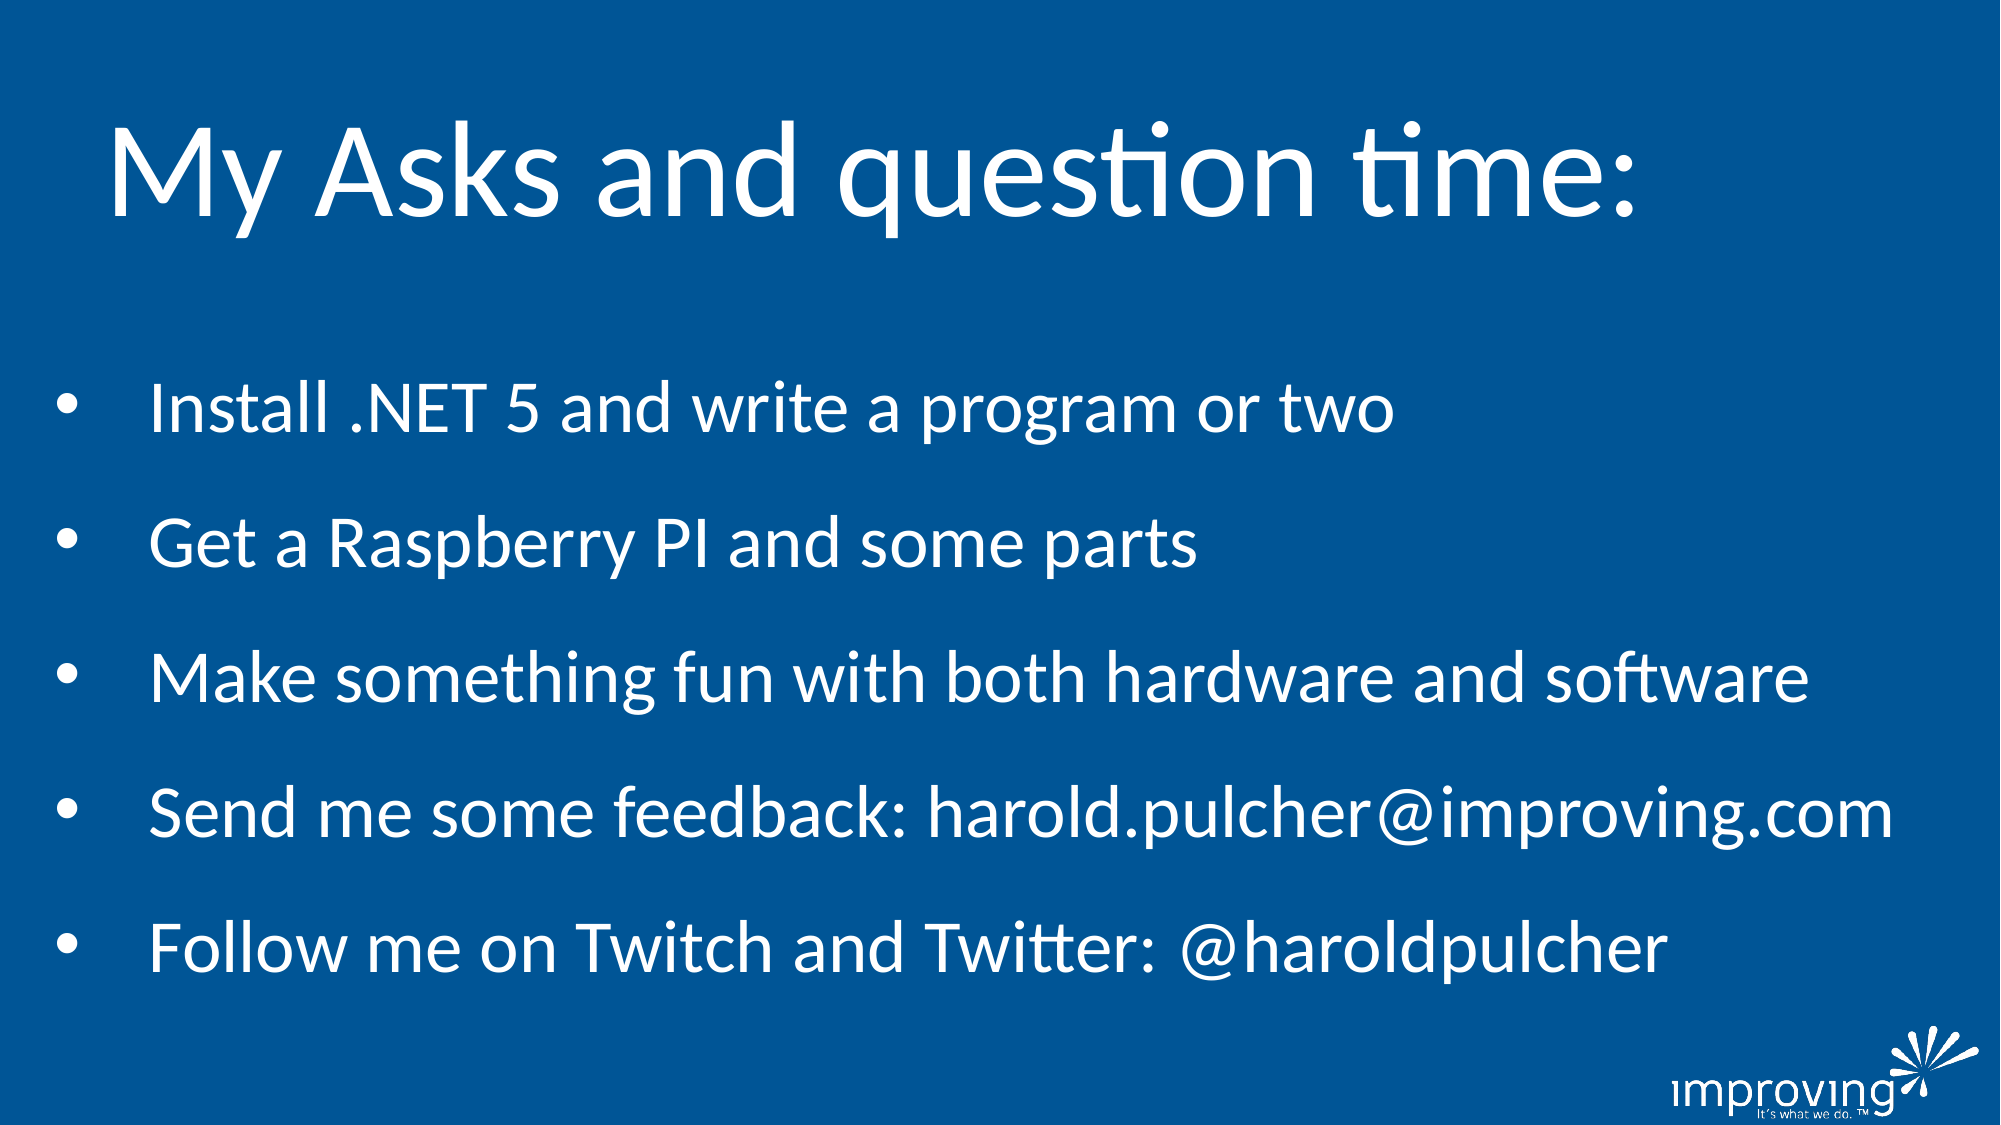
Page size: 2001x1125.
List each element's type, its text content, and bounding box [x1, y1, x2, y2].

text_box My Asks and question time: [89, 71, 1778, 252]
picture [1650, 948, 2000, 1125]
text_box Install .NET 5 and write a program or two Get a Raspberry PI and some parts Make something fun with both hardware and software Send me some feedback: harold.pulcher@improving.com Follow me on Twitch and Twitter: @haroldpulcher [39, 304, 1942, 1040]
